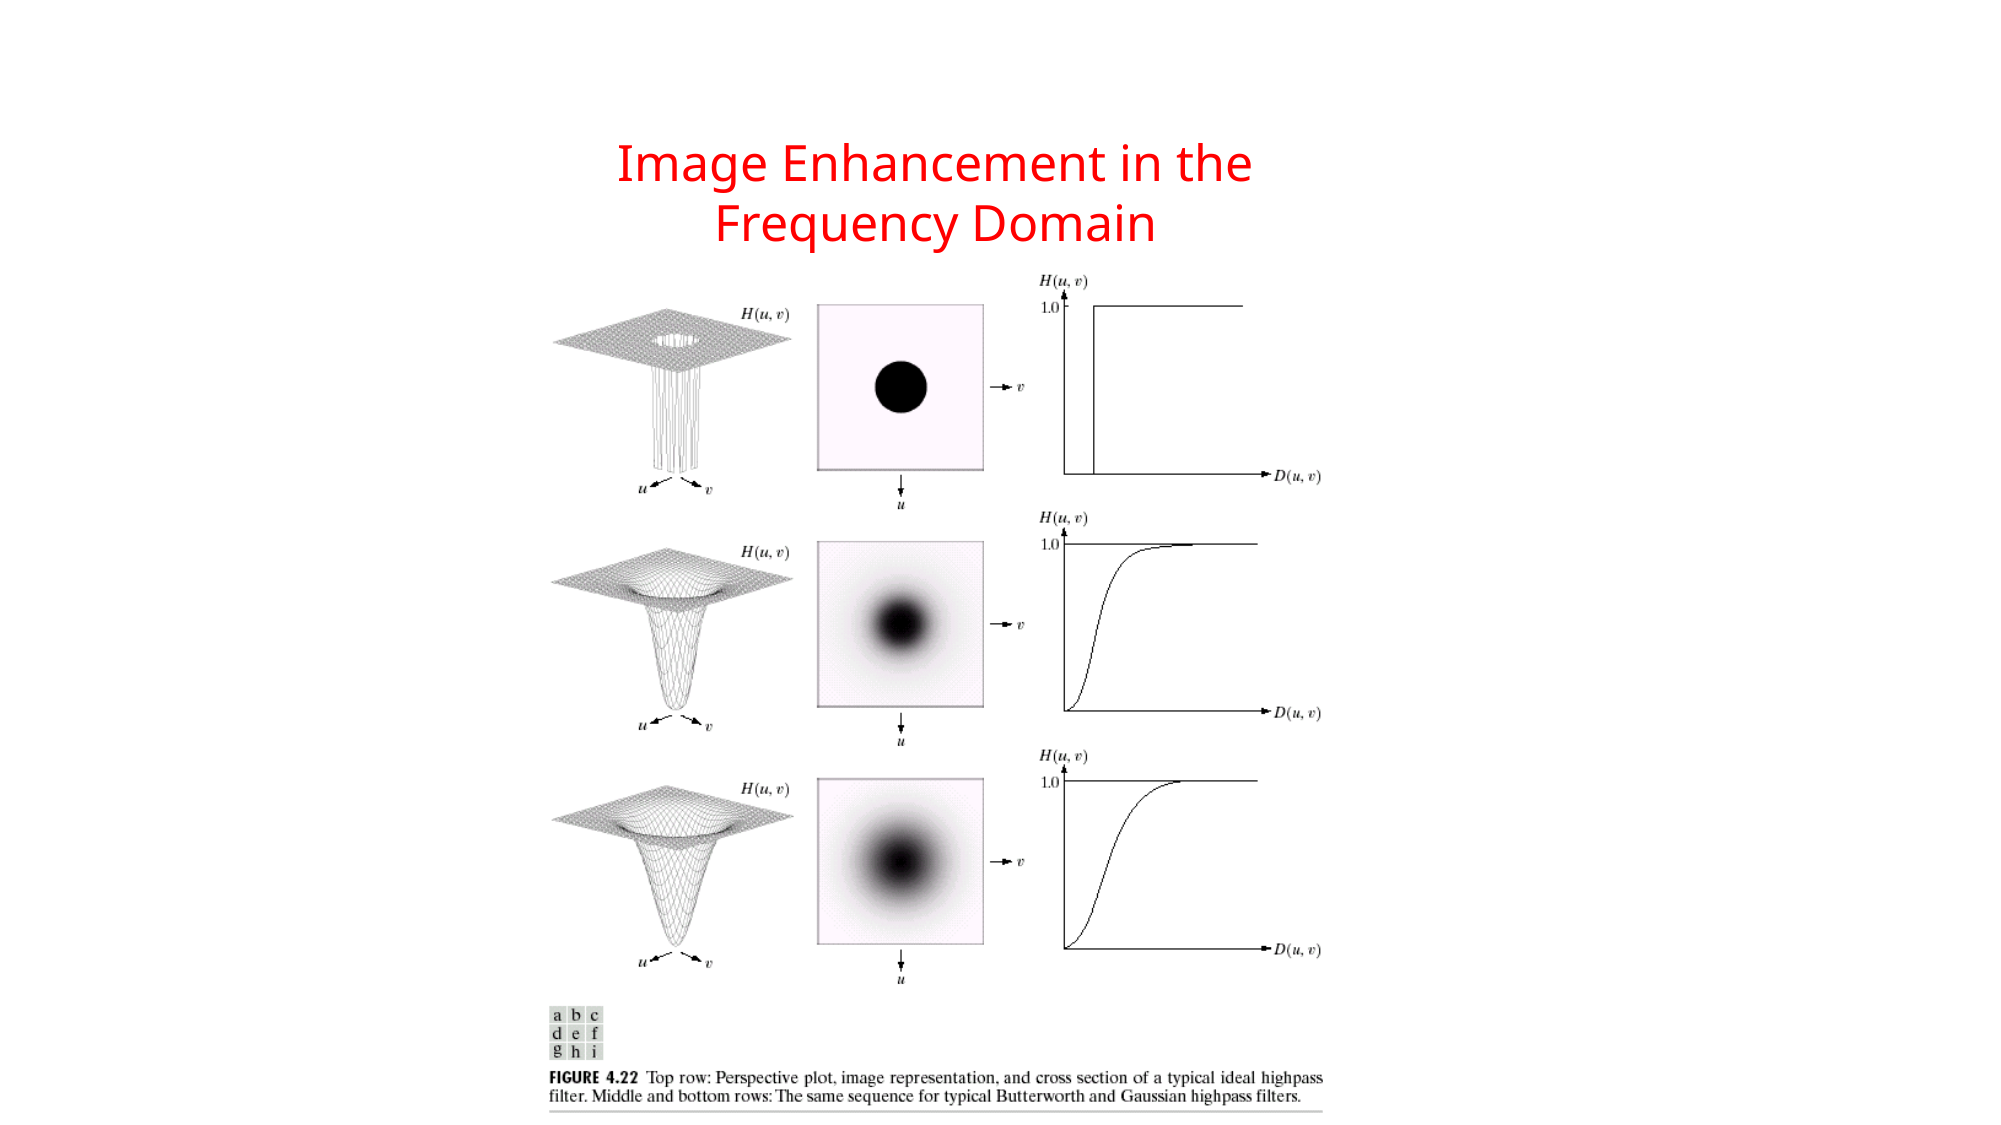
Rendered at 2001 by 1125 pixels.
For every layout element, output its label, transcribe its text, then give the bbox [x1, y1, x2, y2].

picture [542, 270, 1330, 1120]
text_box Image Enhancement in the Frequency Domain [603, 63, 1269, 259]
